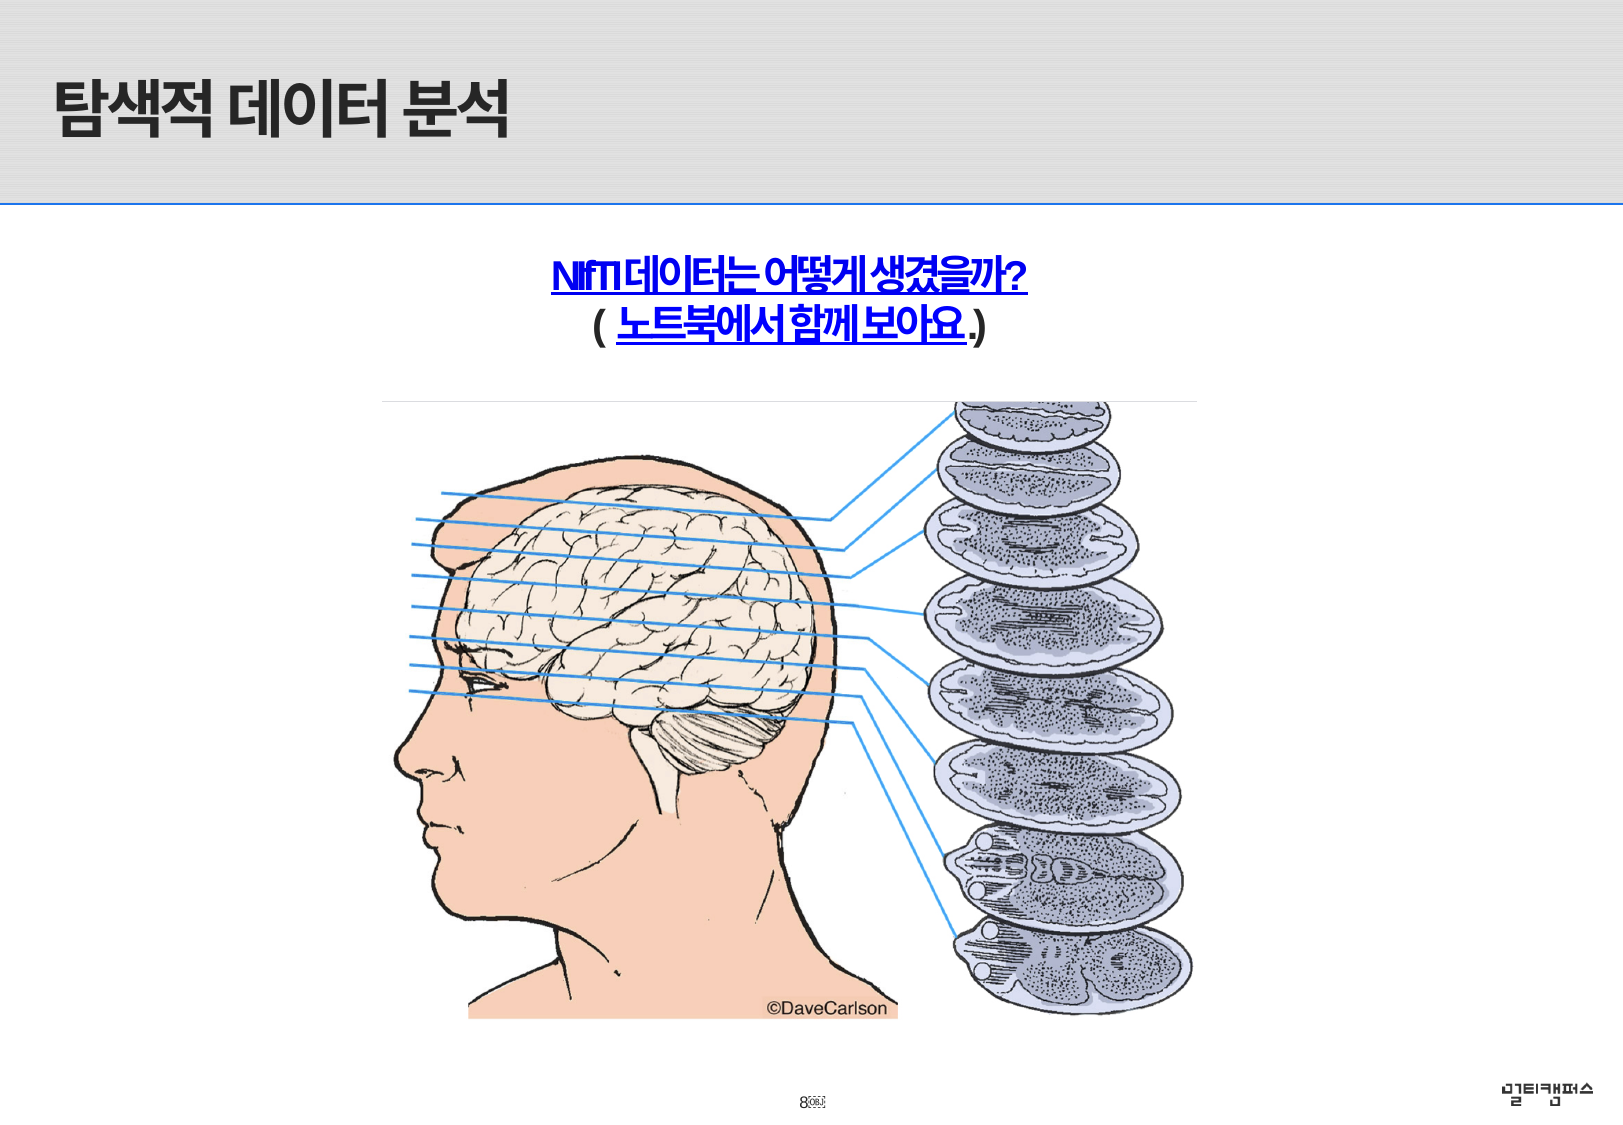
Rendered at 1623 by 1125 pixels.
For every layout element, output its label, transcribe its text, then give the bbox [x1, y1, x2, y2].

title 탐색적 데이터 분석 [43, 61, 1313, 154]
picture [0, 205, 1623, 1125]
text_box NIfTI 데이터는 어떻게 생겼을까? (노트북에서 함께 보아요.) [416, 241, 1164, 356]
text_box 8￼ [766, 1091, 859, 1112]
picture [0, 0, 1623, 203]
